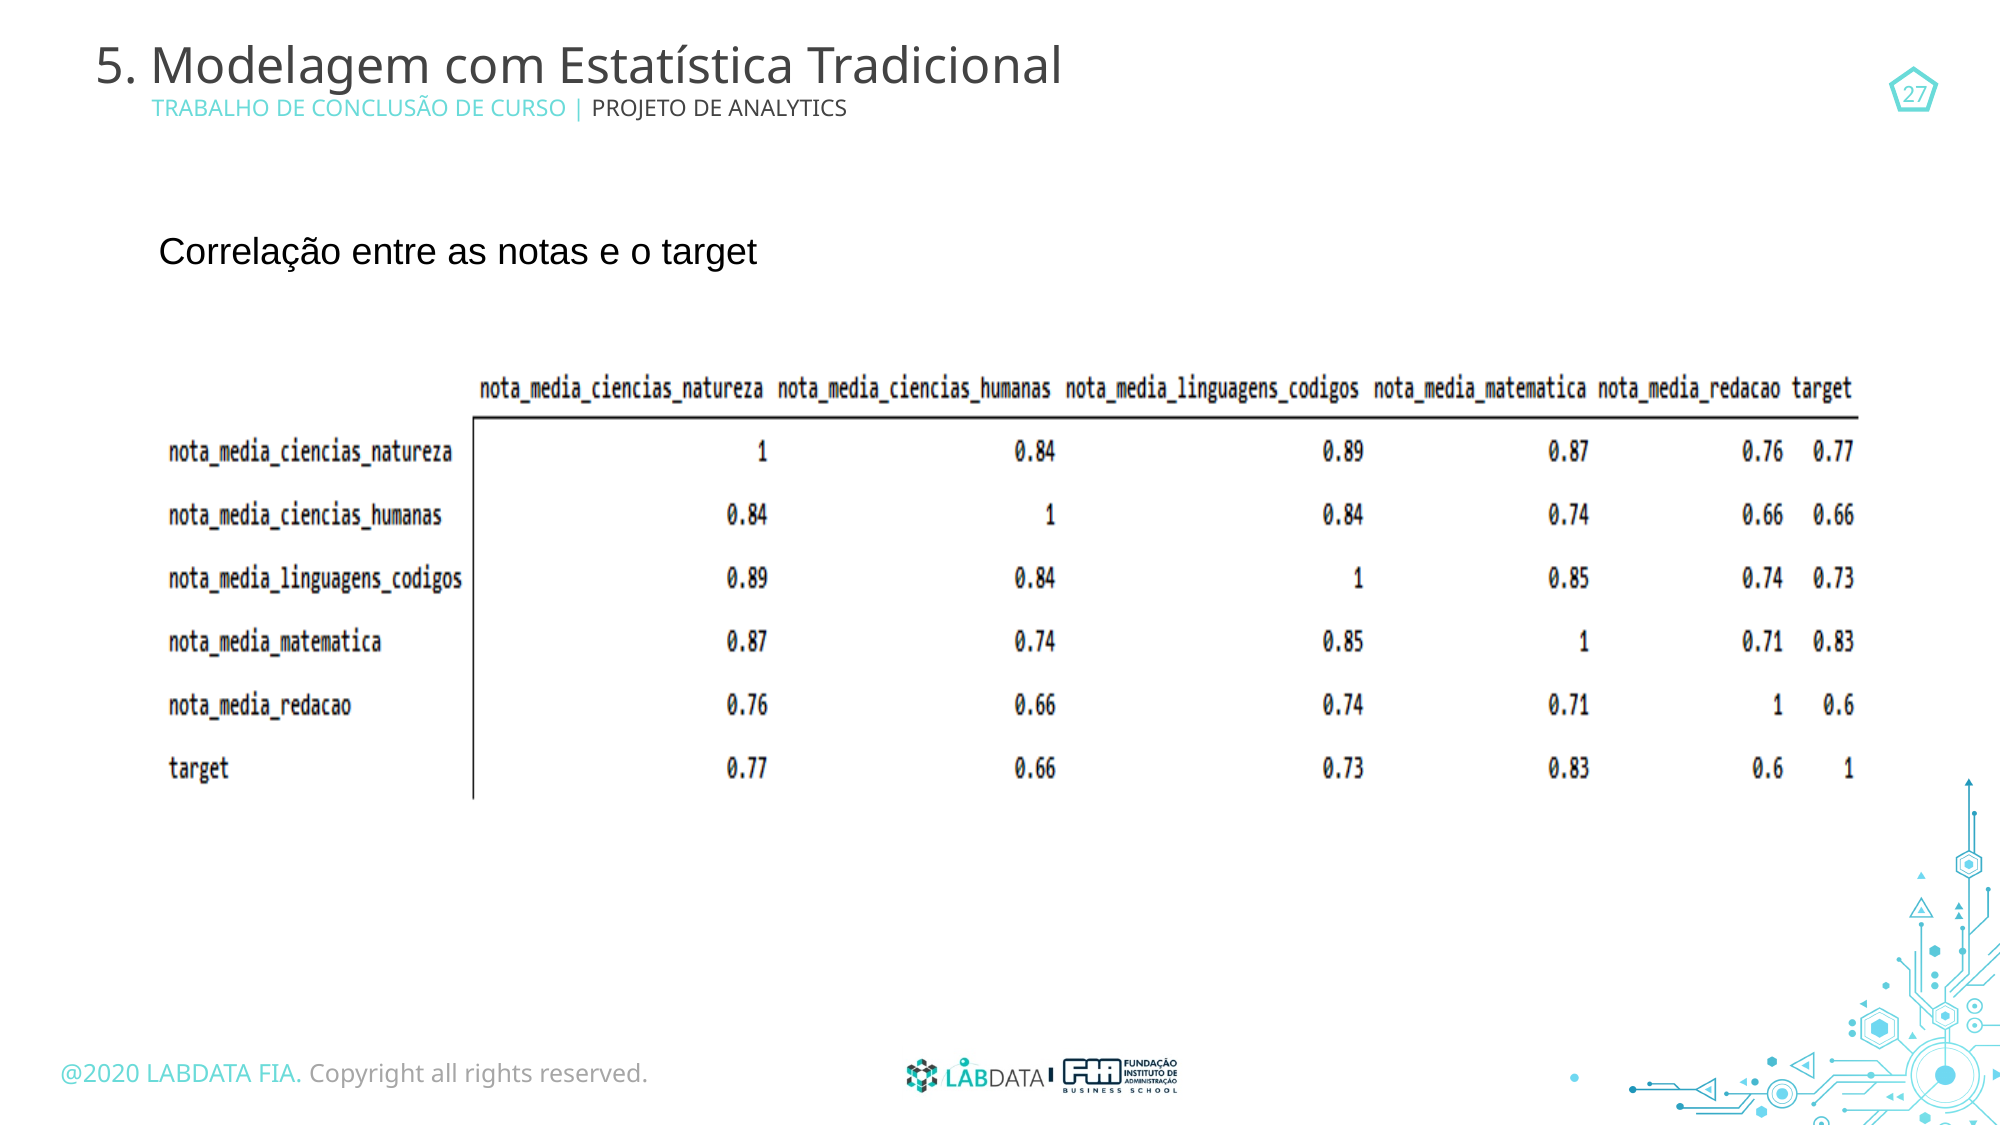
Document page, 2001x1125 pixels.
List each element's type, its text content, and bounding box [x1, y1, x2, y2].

picture [902, 1046, 1183, 1101]
text_box Correlação entre as notas e o target [143, 219, 1169, 280]
picture [143, 329, 2000, 1125]
text_box 5. Modelagem com Estatística Tradicional TRABALHO DE CONCLUSÃO DE CURSO | PROJETO DE ANALYTICS [28, 18, 1116, 136]
text_box @2020 LABDATA FIA. Copyright all rights reserved. [45, 1042, 721, 1103]
text_box 27 [1873, 62, 1943, 122]
text_box [1888, 66, 1939, 112]
